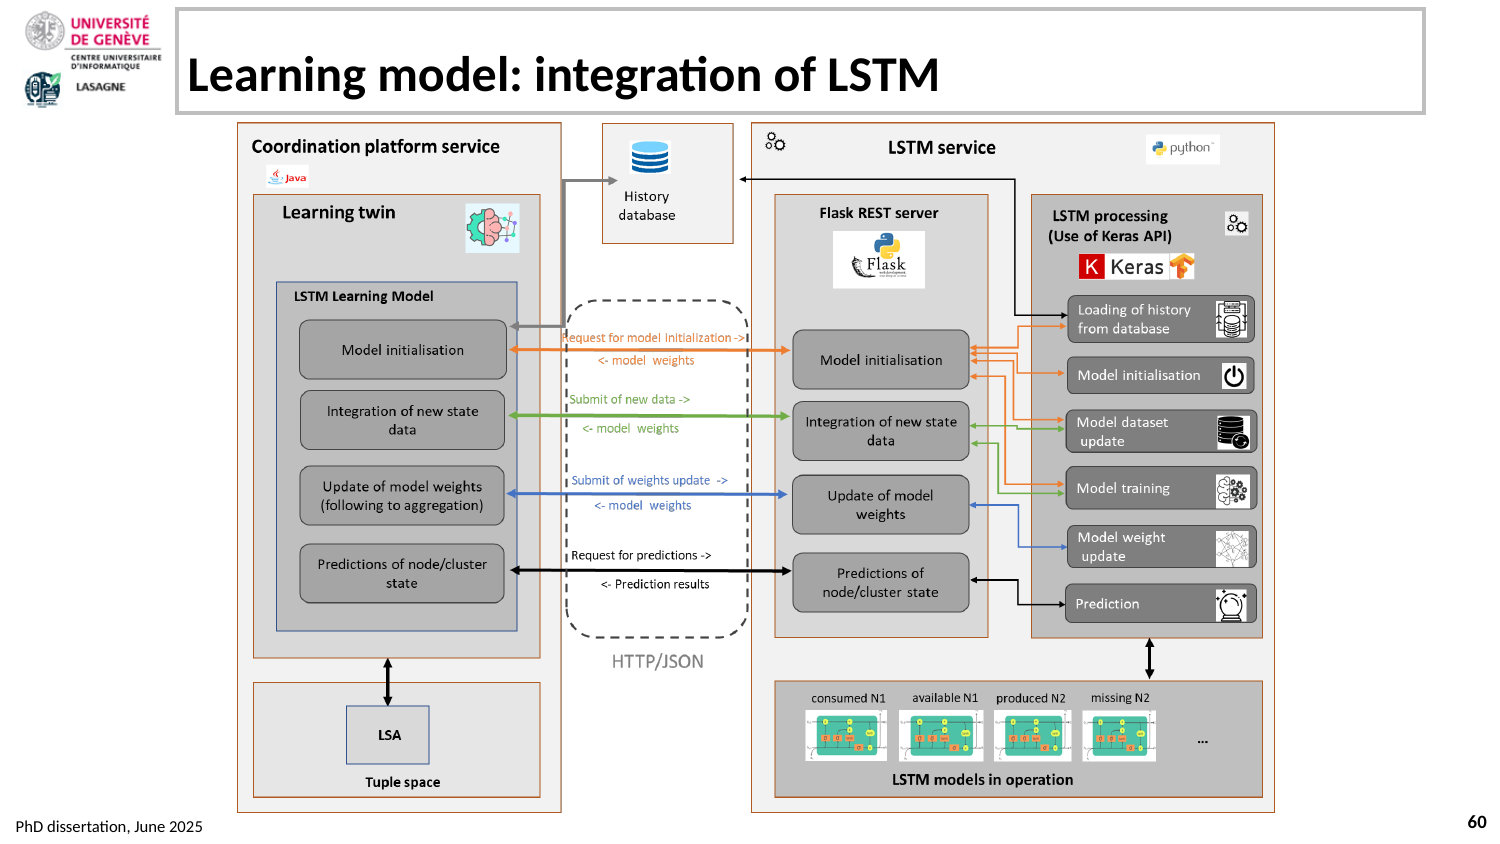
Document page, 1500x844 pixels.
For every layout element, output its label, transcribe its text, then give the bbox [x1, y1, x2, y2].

text_box 60 [1452, 797, 1498, 844]
picture [20, 7, 171, 114]
text_box PhD dissertation, June 2025 [0, 808, 269, 844]
text_box [177, 8, 1425, 114]
picture [224, 122, 1276, 813]
